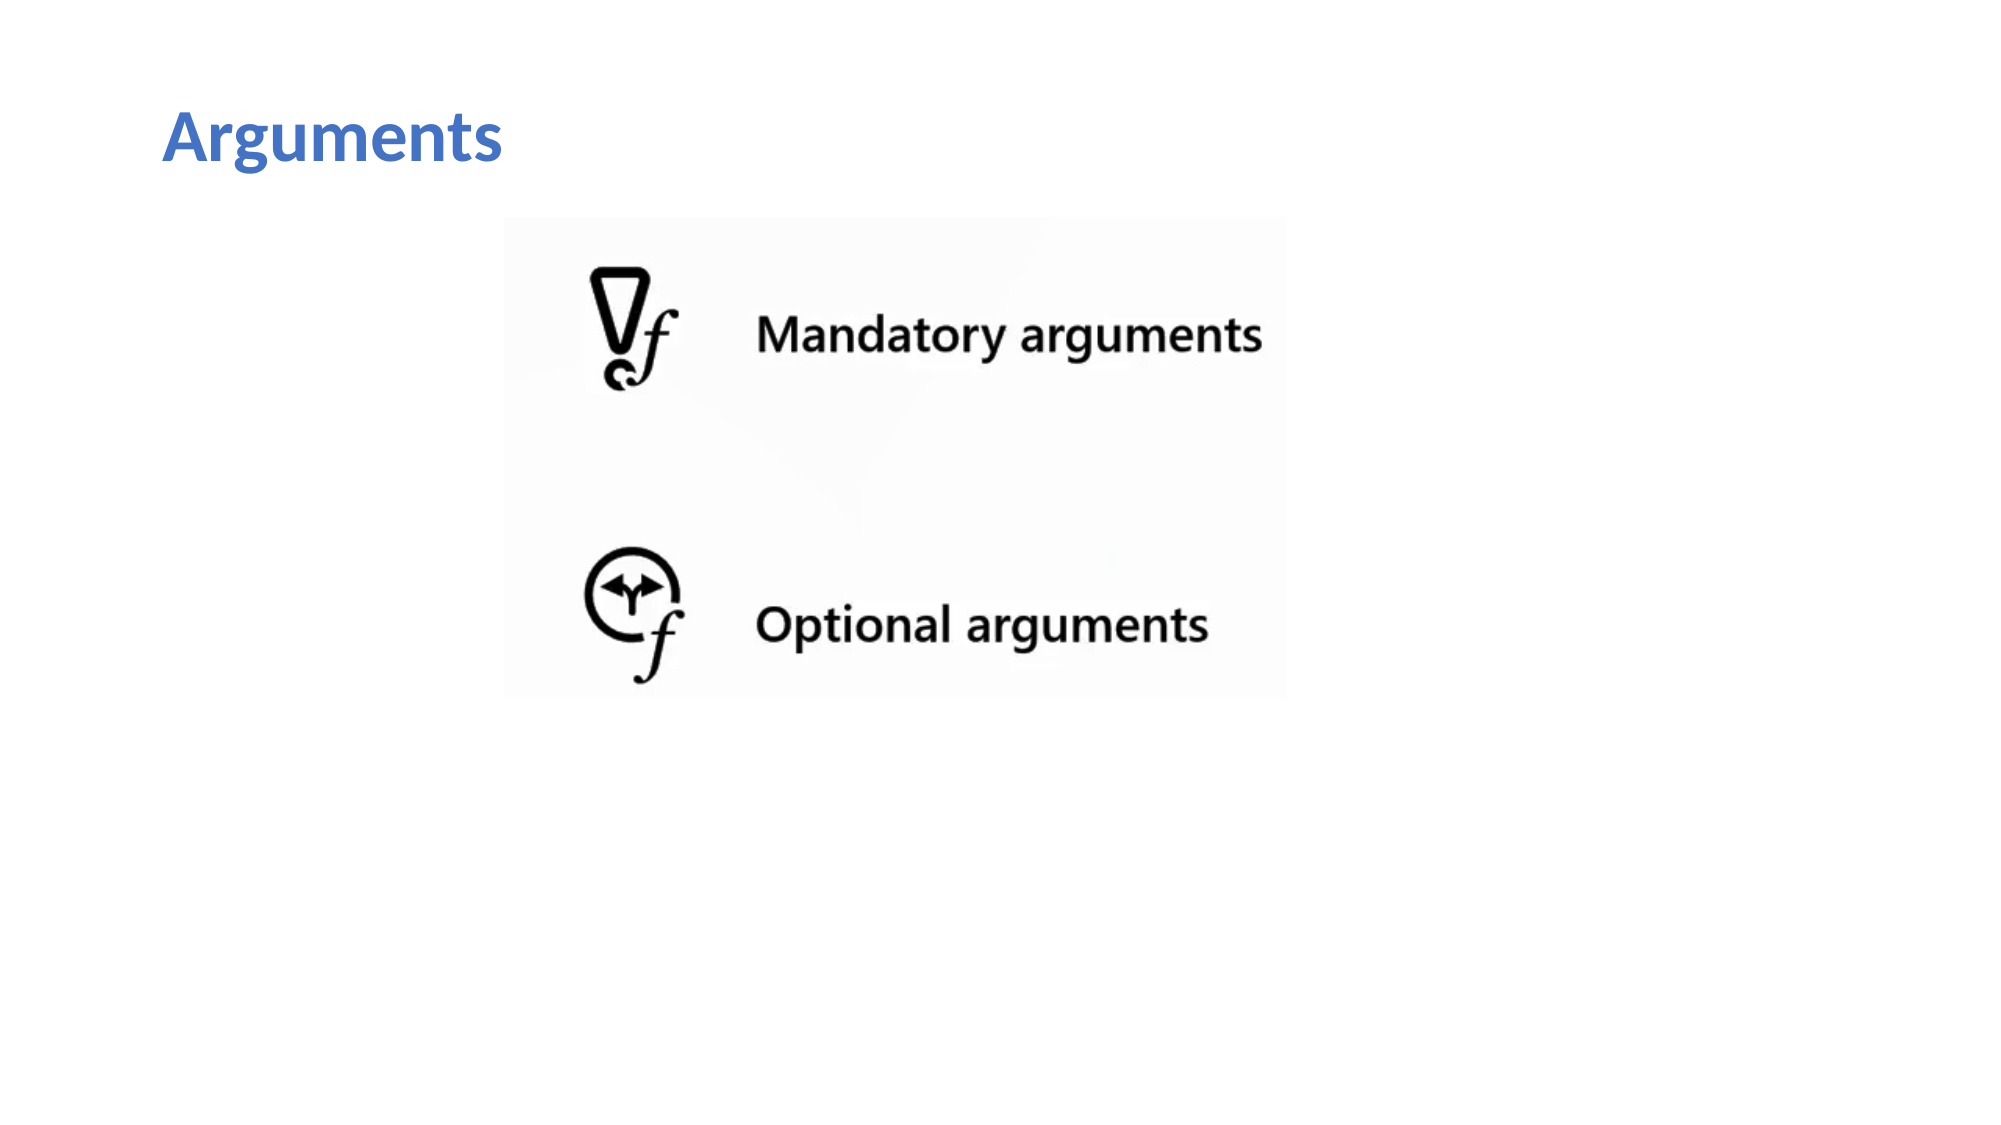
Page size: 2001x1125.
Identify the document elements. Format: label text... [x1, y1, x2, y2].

picture [504, 217, 1288, 699]
text_box Arguments [147, 78, 519, 184]
